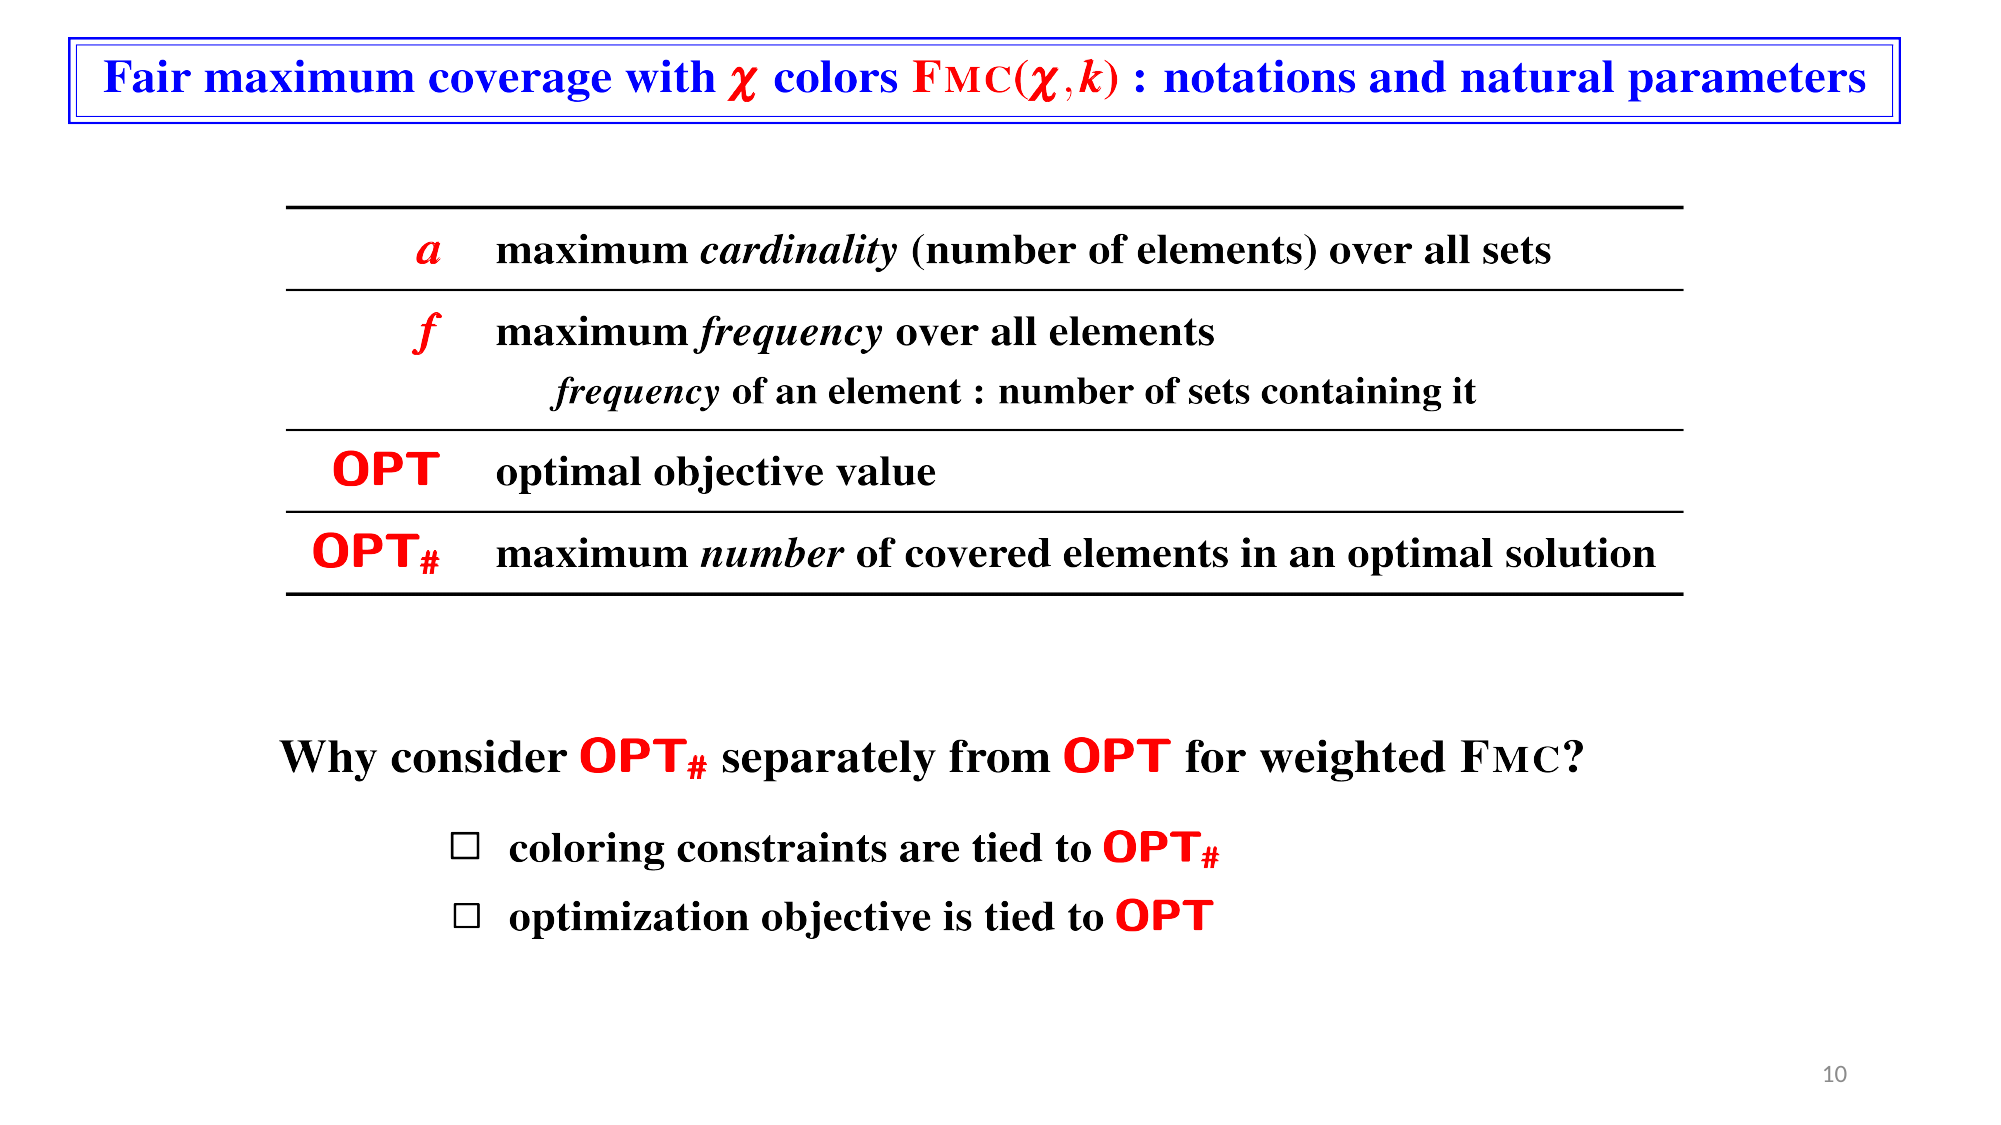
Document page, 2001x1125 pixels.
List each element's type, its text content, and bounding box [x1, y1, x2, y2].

picture [279, 737, 1583, 939]
slide_number 10 [1412, 1042, 1863, 1103]
picture [68, 37, 1901, 596]
